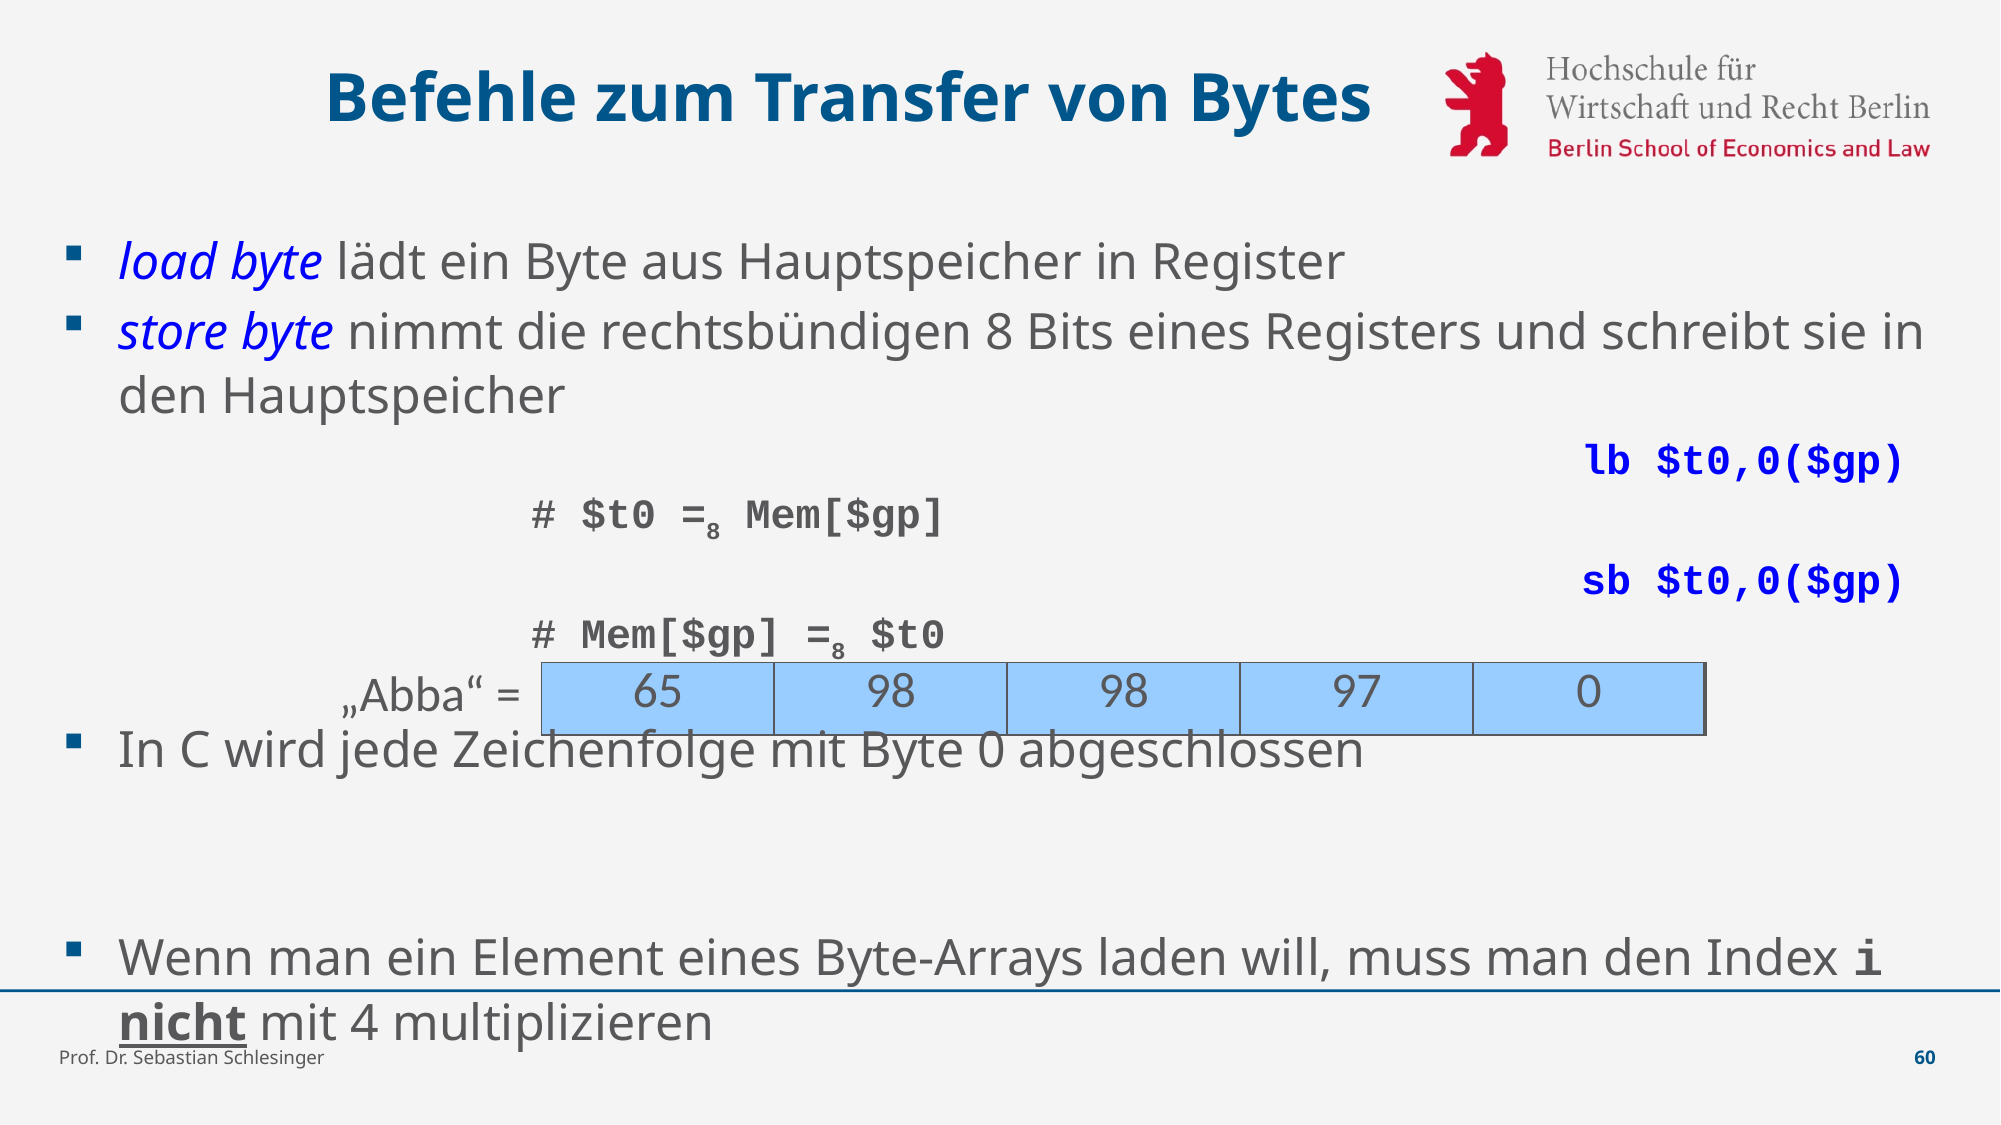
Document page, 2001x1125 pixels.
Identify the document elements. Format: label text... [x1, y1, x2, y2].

slide_number 60 [1805, 1012, 1941, 1072]
title Befehle zum Transfer von Bytes [324, 55, 1475, 150]
list load byte lädt ein Byte aus Hauptspeicher in Register store byte nimmt die rechtsbündigen 8 Bits eines Registers und schreibt sie in den Hauptspeicher lb $t0,0($gp) # $t0 =8 Mem[$gp] sb $t0,0($gp) # Mem[$gp] =8 $t0 In C wird jede Zeichenfolge mit Byte 0 abgeschlossen Wenn man ein Element eines Byte-Arrays laden will, muss man den Index i nicht mit 4 multiplizieren [62, 224, 1938, 1013]
picture [1434, 49, 1937, 165]
footer Prof. Dr. Sebastian Schlesinger [58, 1012, 1440, 1072]
